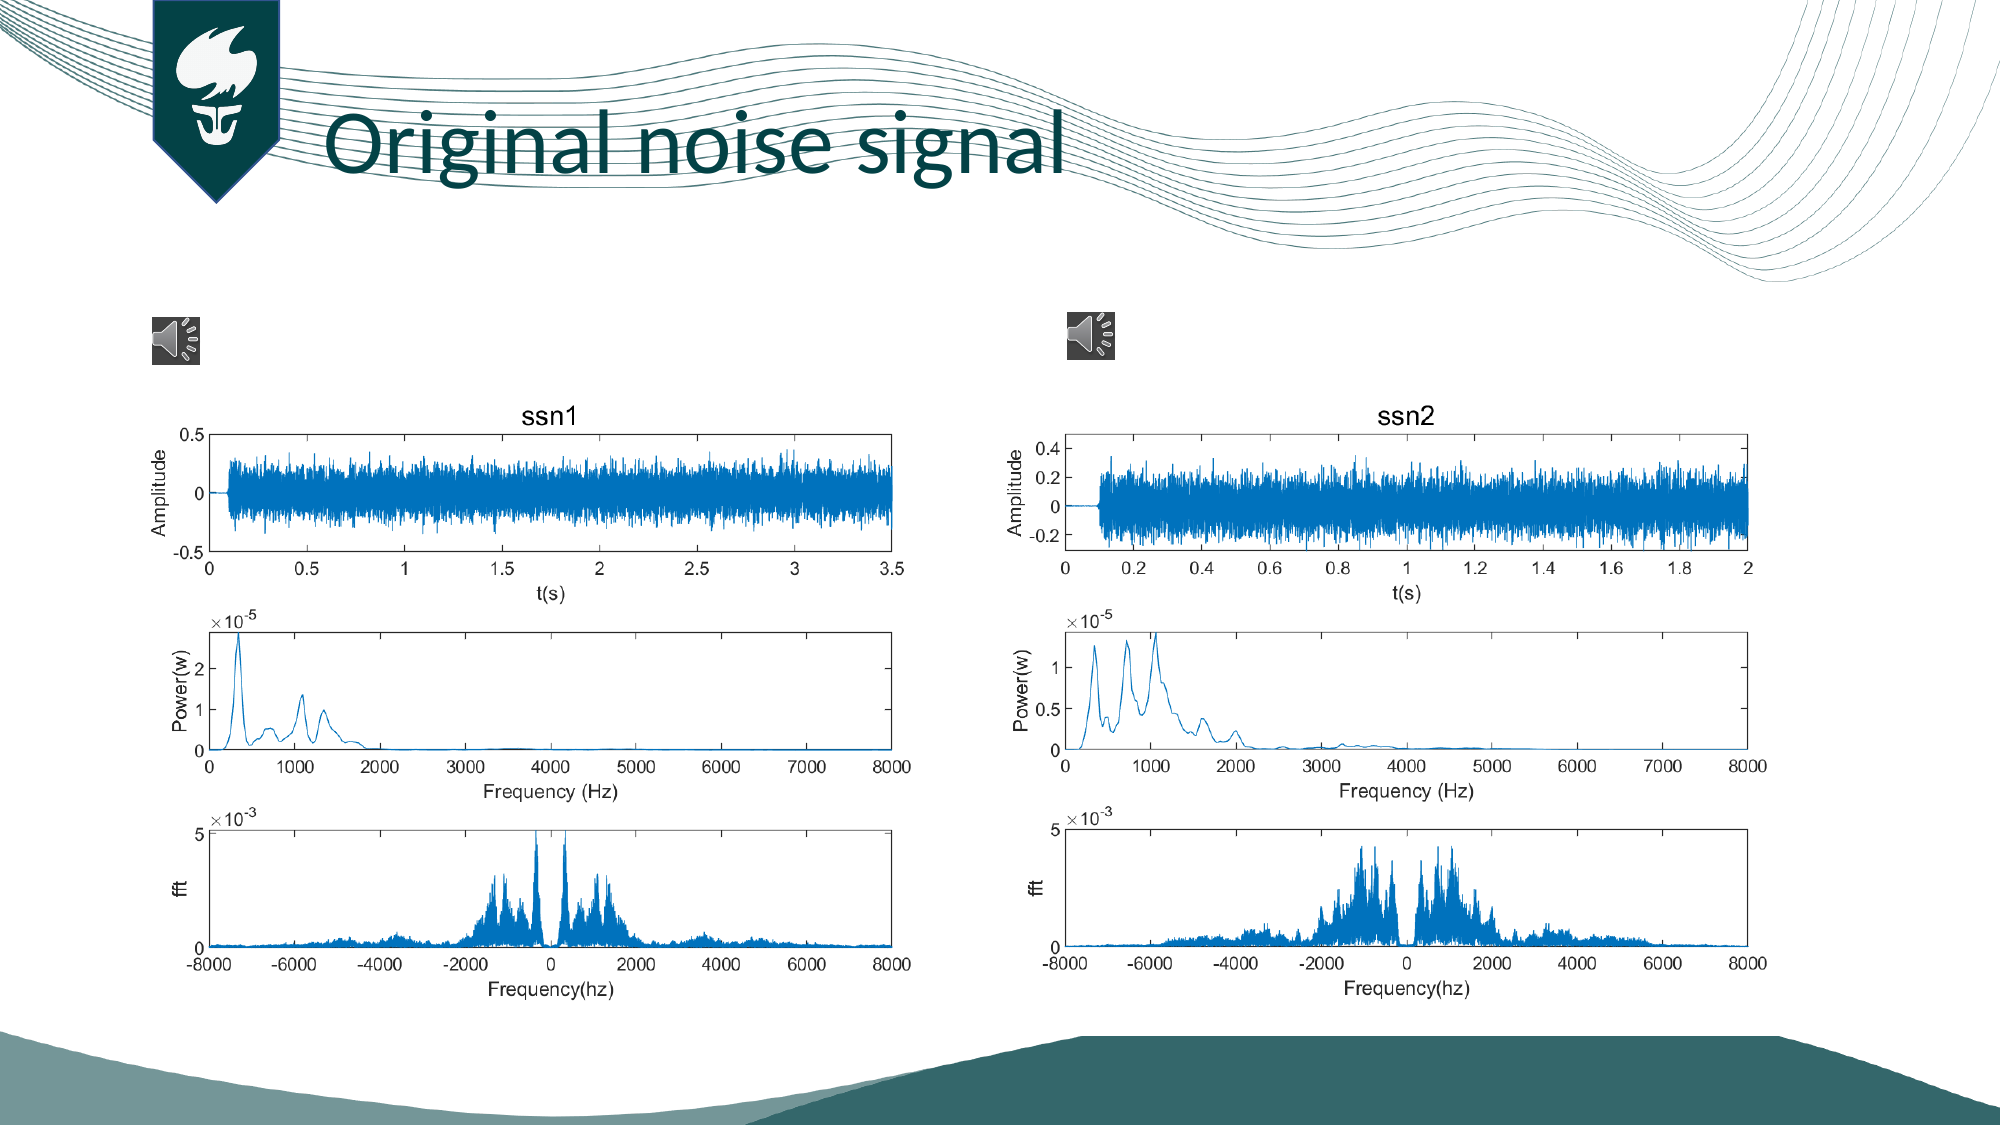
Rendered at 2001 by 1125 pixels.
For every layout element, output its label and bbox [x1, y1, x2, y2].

picture [0, 376, 2000, 1125]
list [151, 315, 202, 366]
picture [0, 0, 2000, 282]
picture [1066, 310, 1117, 361]
